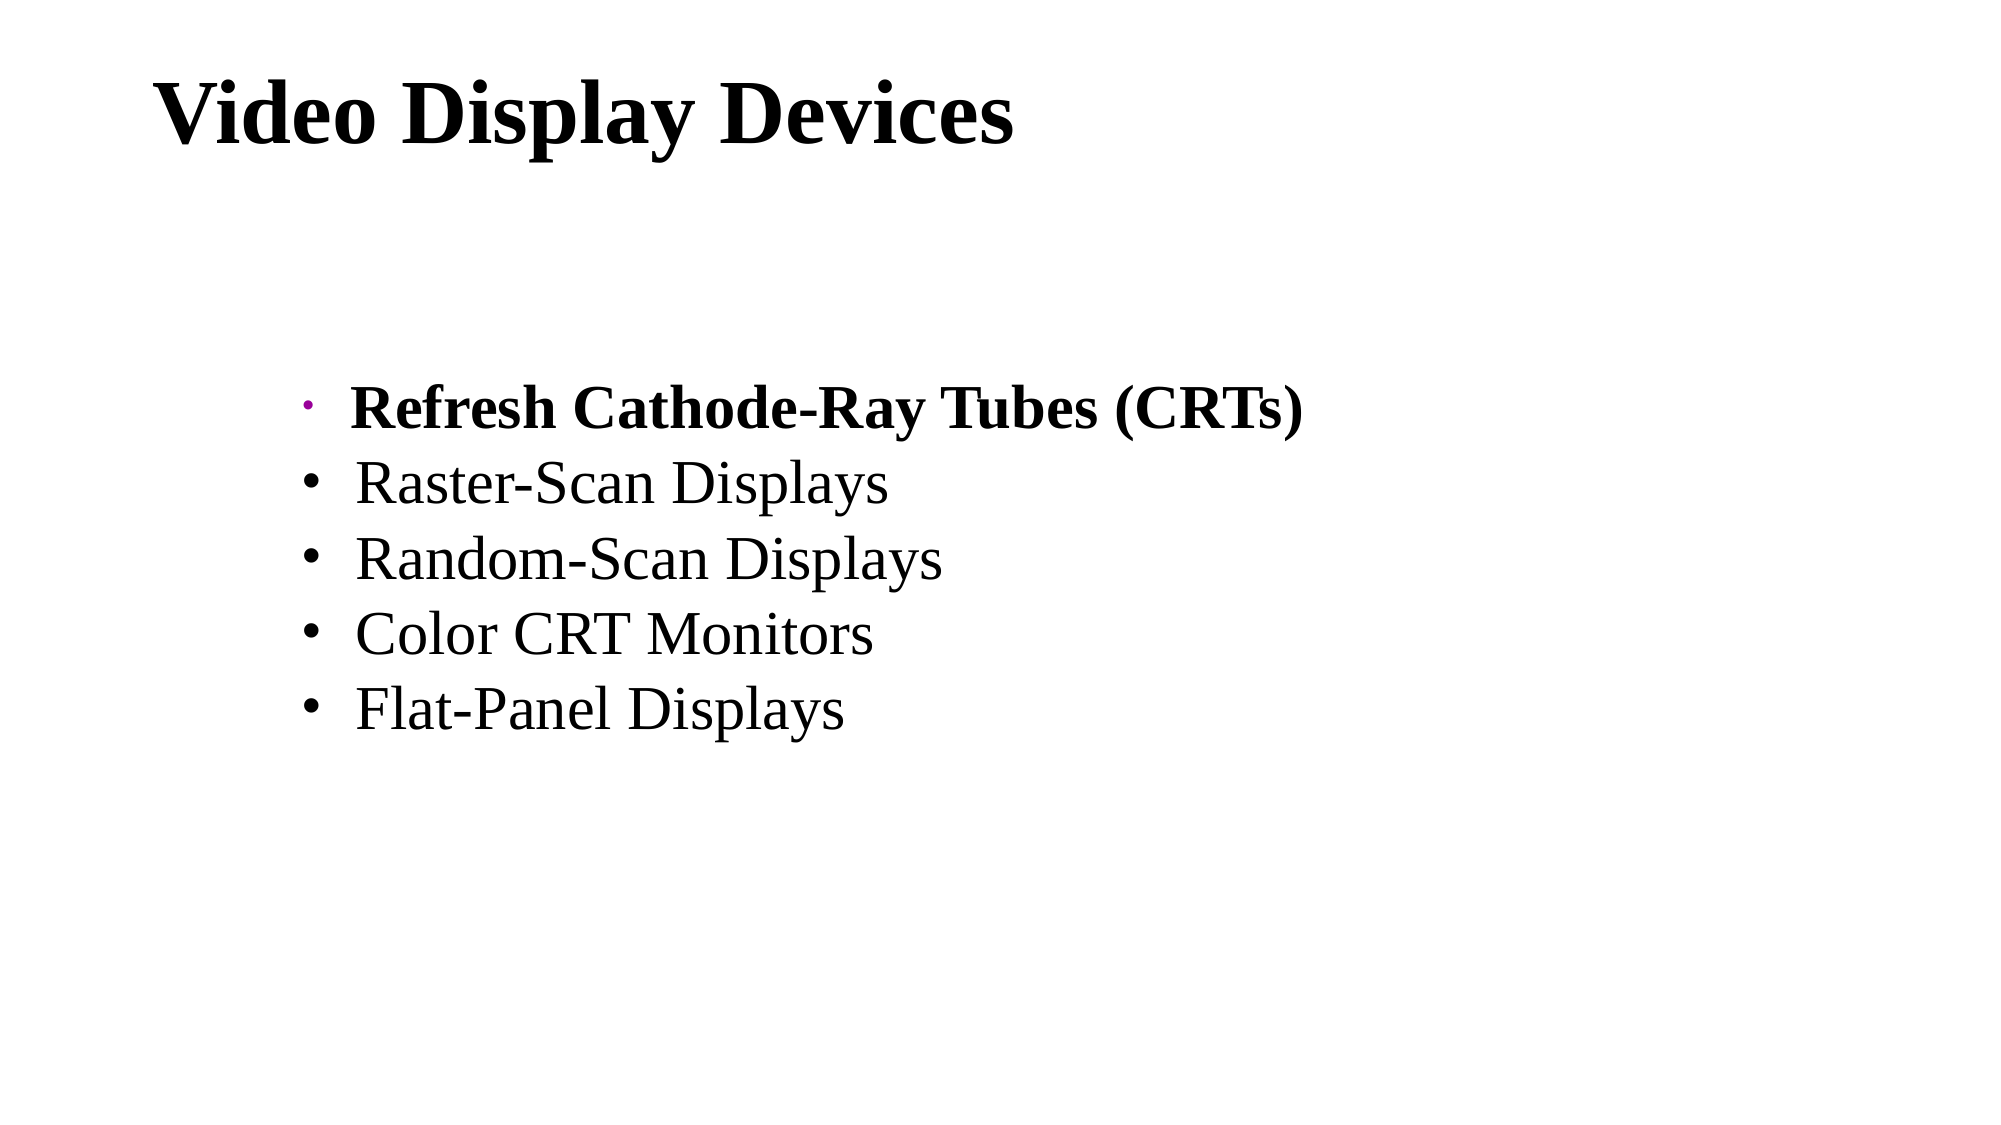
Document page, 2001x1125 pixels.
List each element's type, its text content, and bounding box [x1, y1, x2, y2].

title Video Display Devices [137, 59, 1863, 278]
list Refresh Cathode-Ray Tubes (CRTs) Raster-Scan Displays Random-Scan Displays Color CRT Monitors Flat-Panel Displays [137, 299, 1863, 1014]
